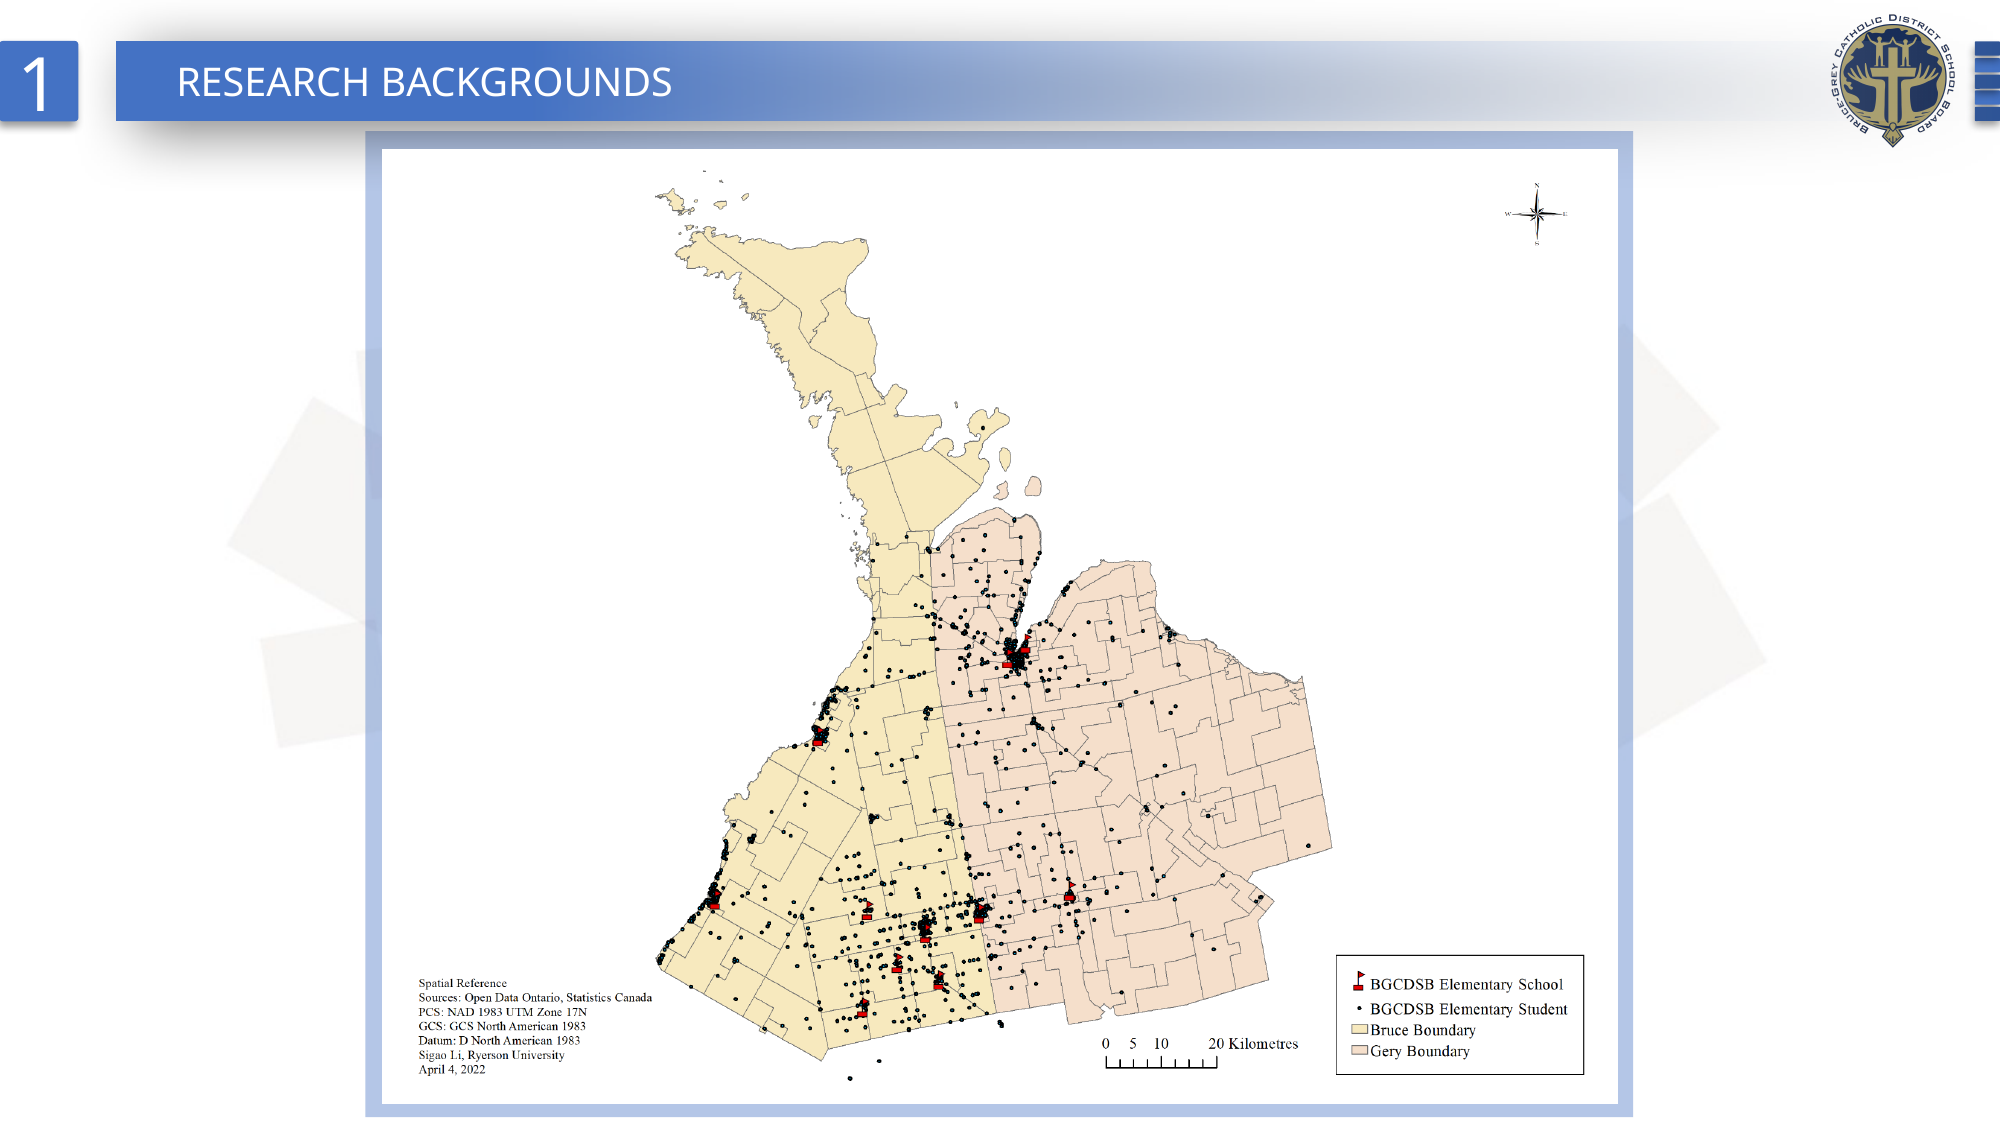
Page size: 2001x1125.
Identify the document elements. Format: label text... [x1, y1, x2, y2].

text_box [1966, 41, 1972, 121]
text_box [365, 177, 1634, 1118]
text_box 1 [0, 40, 79, 122]
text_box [1974, 41, 2000, 122]
text_box RESEARCH BACKGROUNDS [147, 49, 702, 113]
text_box [116, 41, 1819, 121]
picture [0, 0, 2001, 1125]
